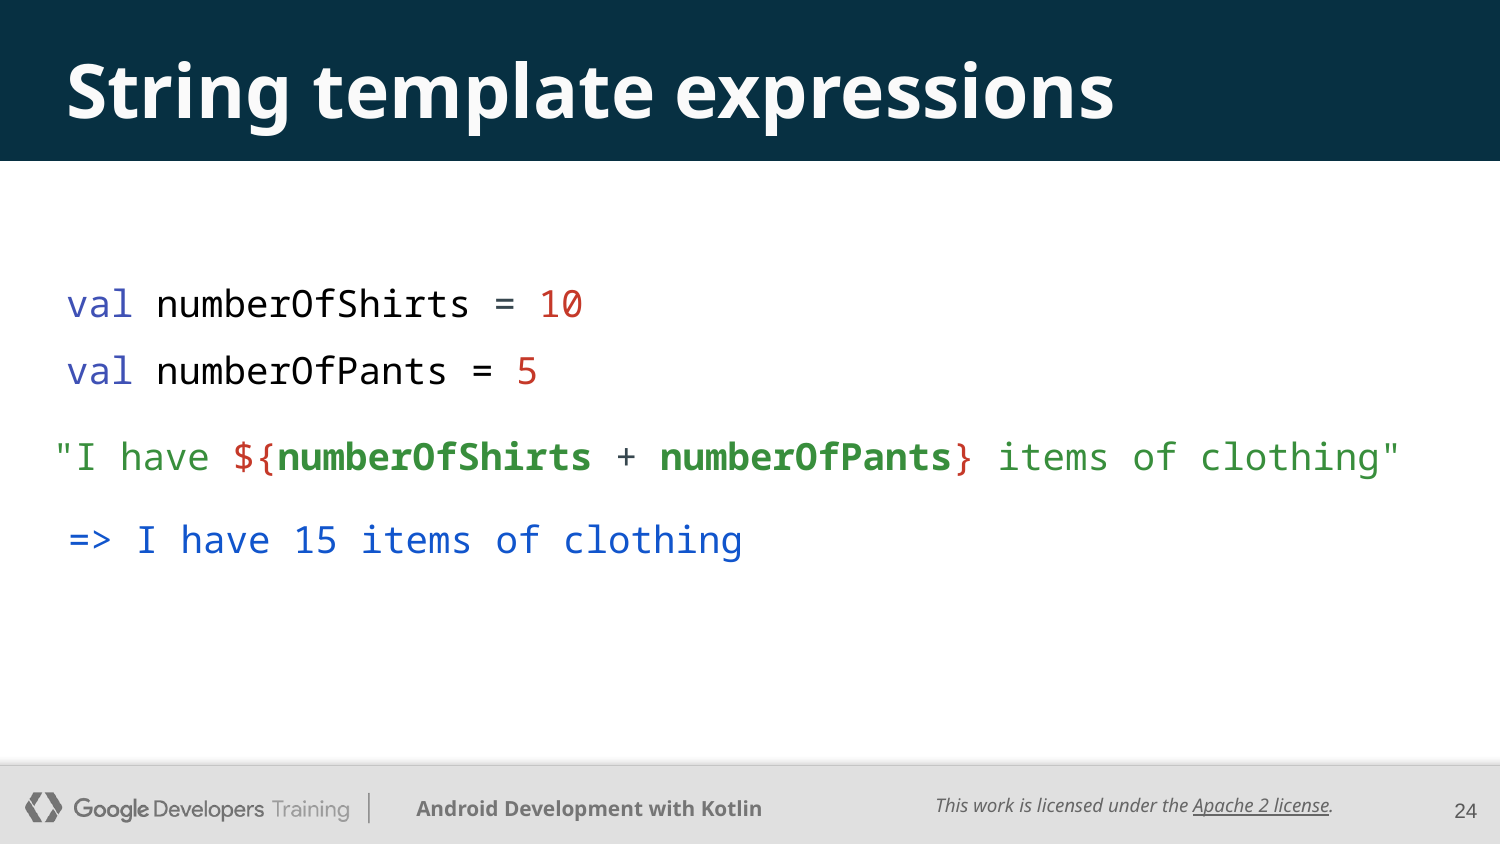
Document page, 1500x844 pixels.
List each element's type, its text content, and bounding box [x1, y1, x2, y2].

list val numberOfShirts = 10 val numberOfPants = 5 [51, 242, 1443, 395]
text_box => I have 15 items of clothing [53, 490, 1386, 595]
title String template expressions [51, 28, 1449, 122]
slide_number ‹#› [1402, 777, 1493, 842]
picture [0, 161, 1500, 844]
text_box "I have ${numberOfShirts + numberOfPants} items of clothing" [37, 395, 1500, 490]
